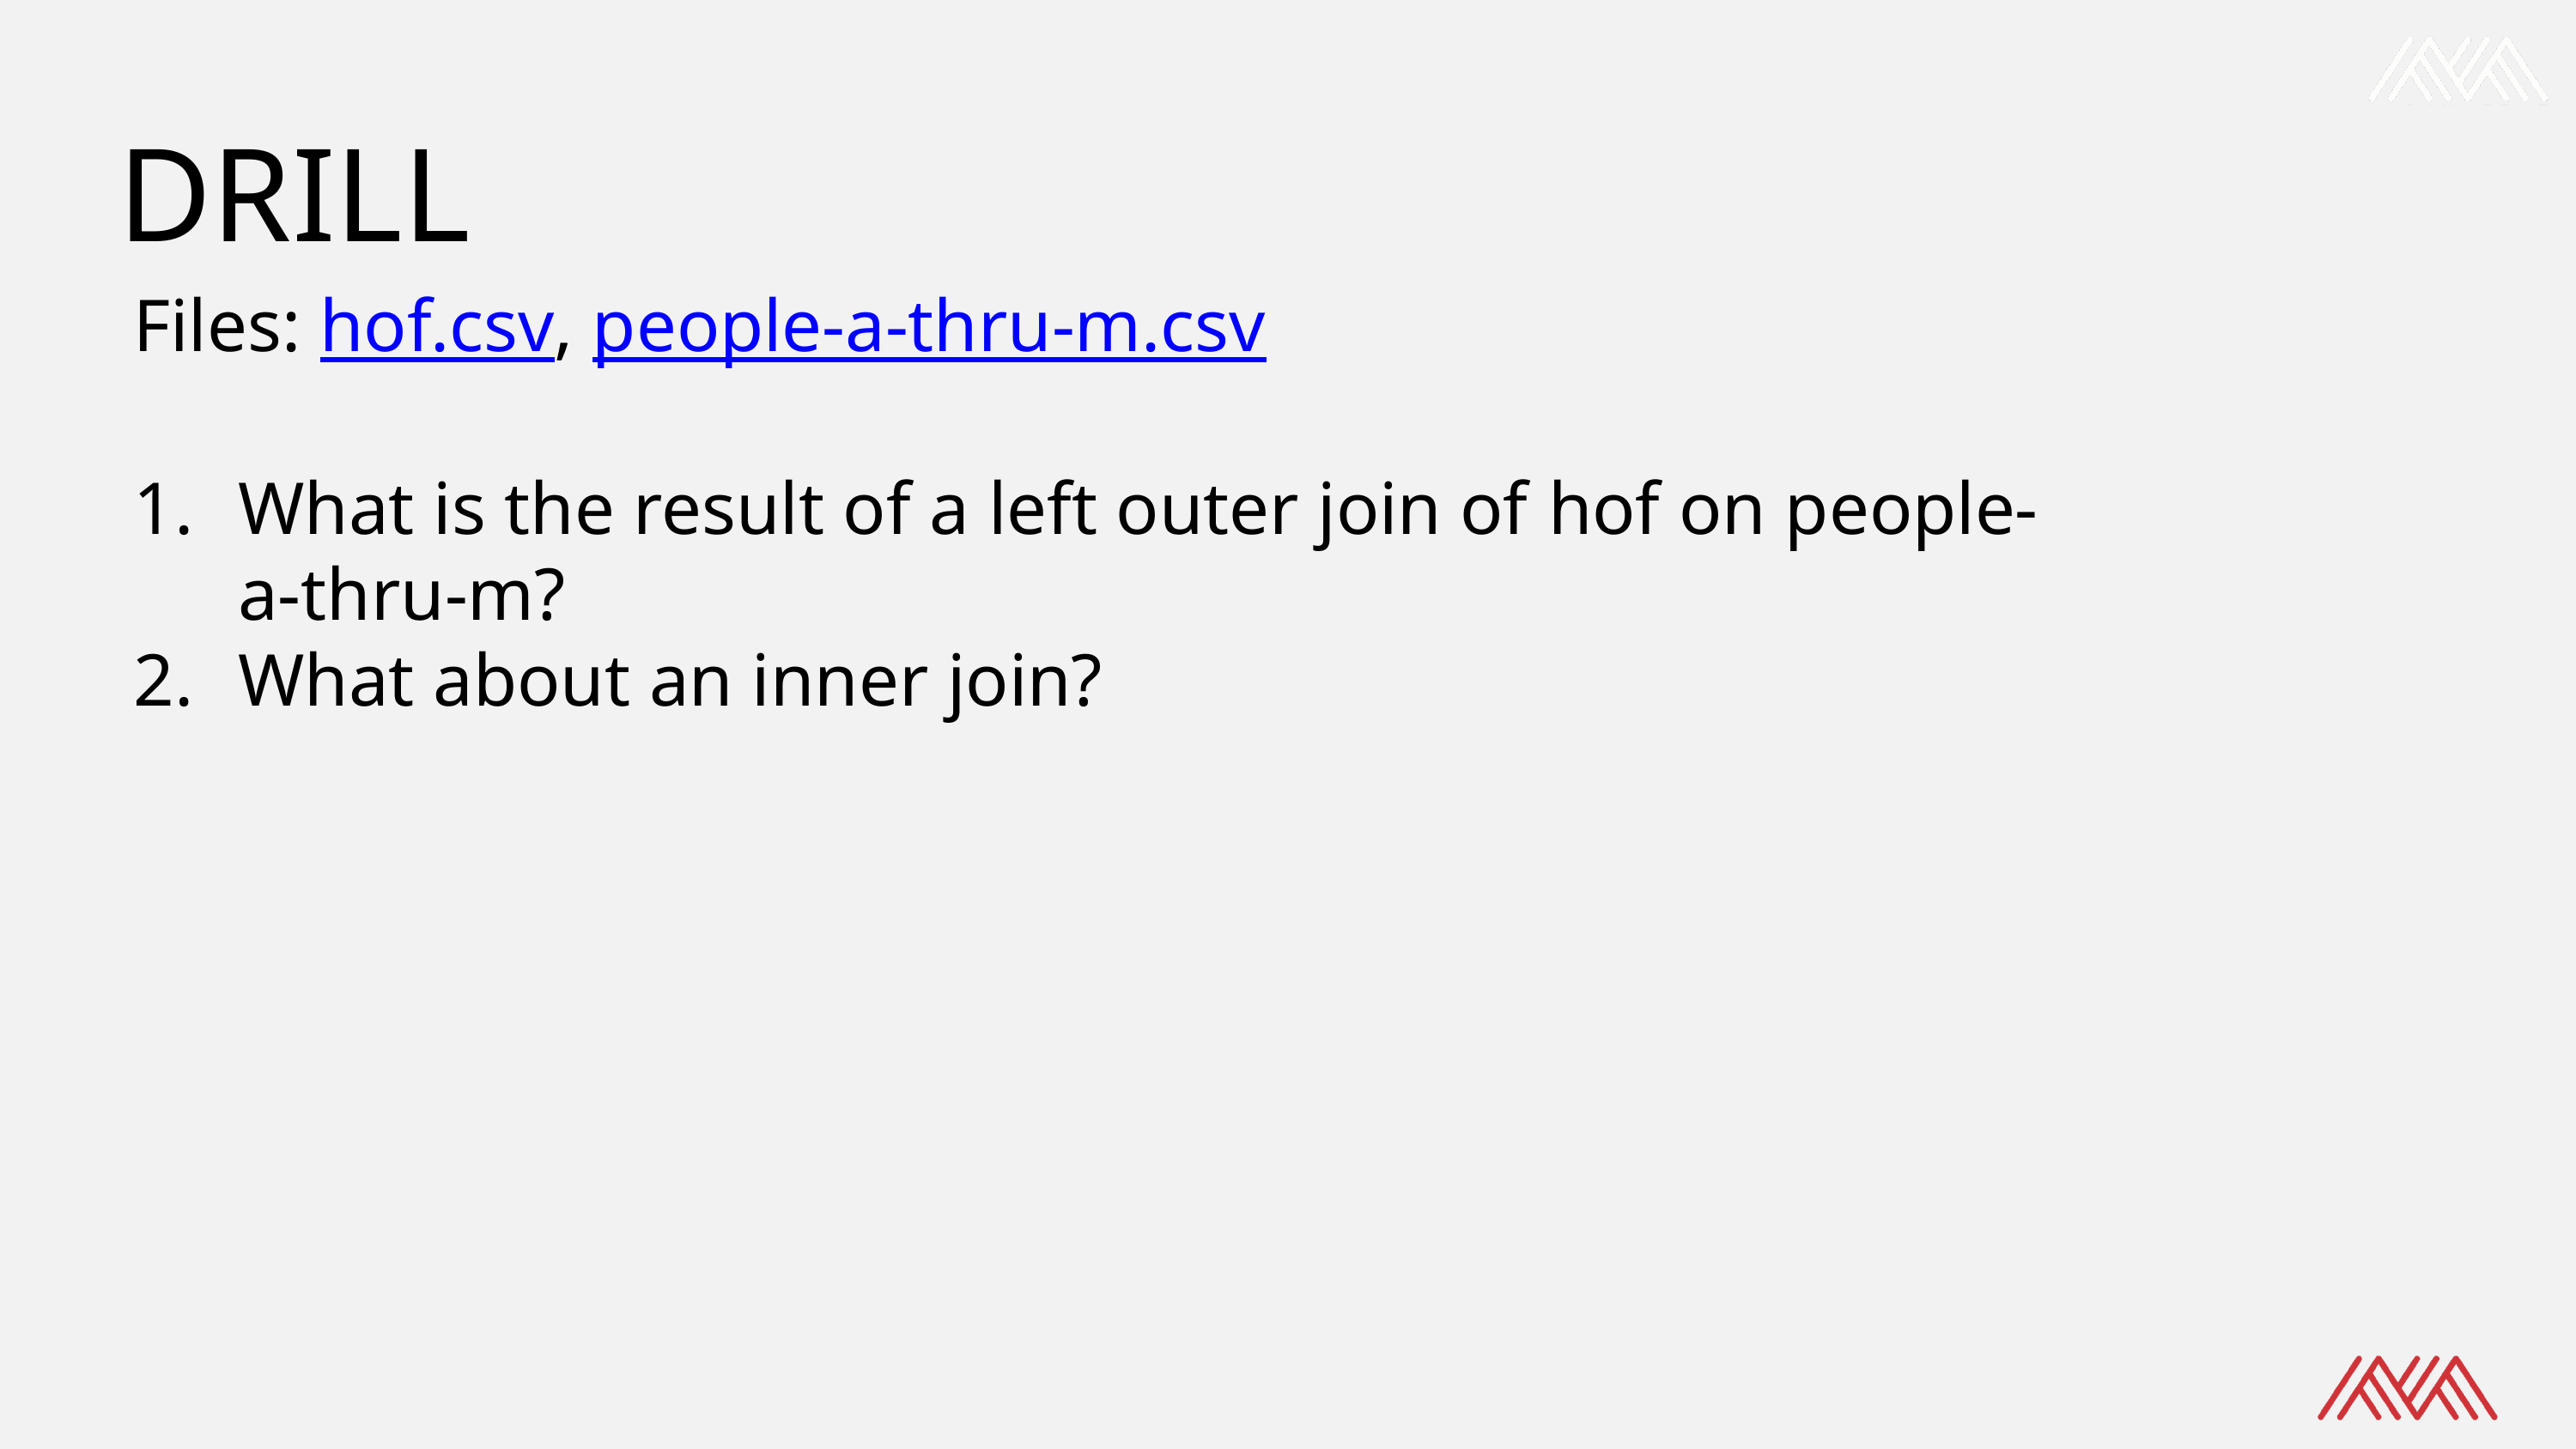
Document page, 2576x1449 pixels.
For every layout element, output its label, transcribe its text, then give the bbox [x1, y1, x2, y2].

picture [2266, 1304, 2551, 1422]
picture [2318, 0, 2576, 194]
text_box Files: hof.csv, people-a-thru-m.csv What is the result of a left outer join of hof on people-a-thru-m? What about an inner join? [120, 273, 2082, 727]
text_box DRILL [118, 87, 2320, 268]
